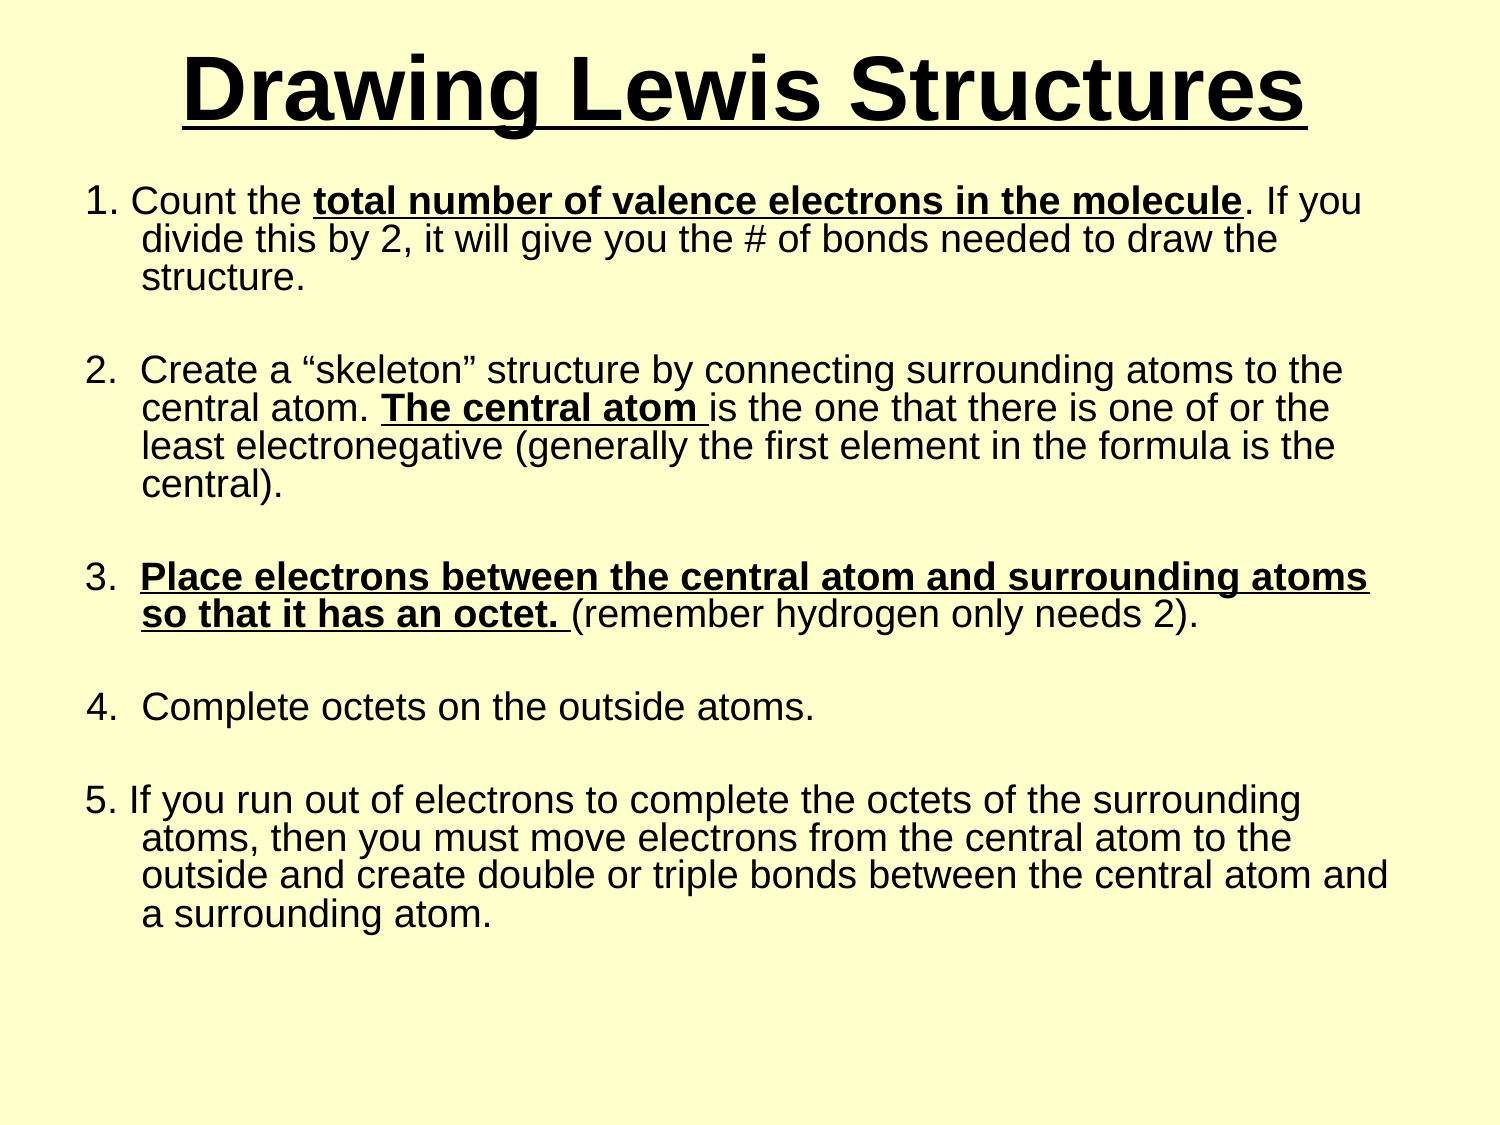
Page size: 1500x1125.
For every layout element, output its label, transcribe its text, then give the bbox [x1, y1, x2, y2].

title Drawing Lewis Structures [70, 37, 1420, 130]
list 1. Count the total number of valence electrons in the molecule. If you divide this by 2, it will give you the # of bonds needed to draw the structure. 2. Create a “skeleton” structure by connecting surrounding atoms to the central atom. The central atom is the one that there is one of or the least electronegative (generally the first element in the formula is the central). 3. Place electrons between the central atom and surrounding atoms so that it has an octet. (remember hydrogen only needs 2). Complete octets on the outside atoms. 5. If you run out of electrons to complete the octets of the surrounding atoms, then you must move electrons from the central atom to the outside and create double or triple bonds between the central atom and a surrounding atom. [70, 174, 1420, 1063]
